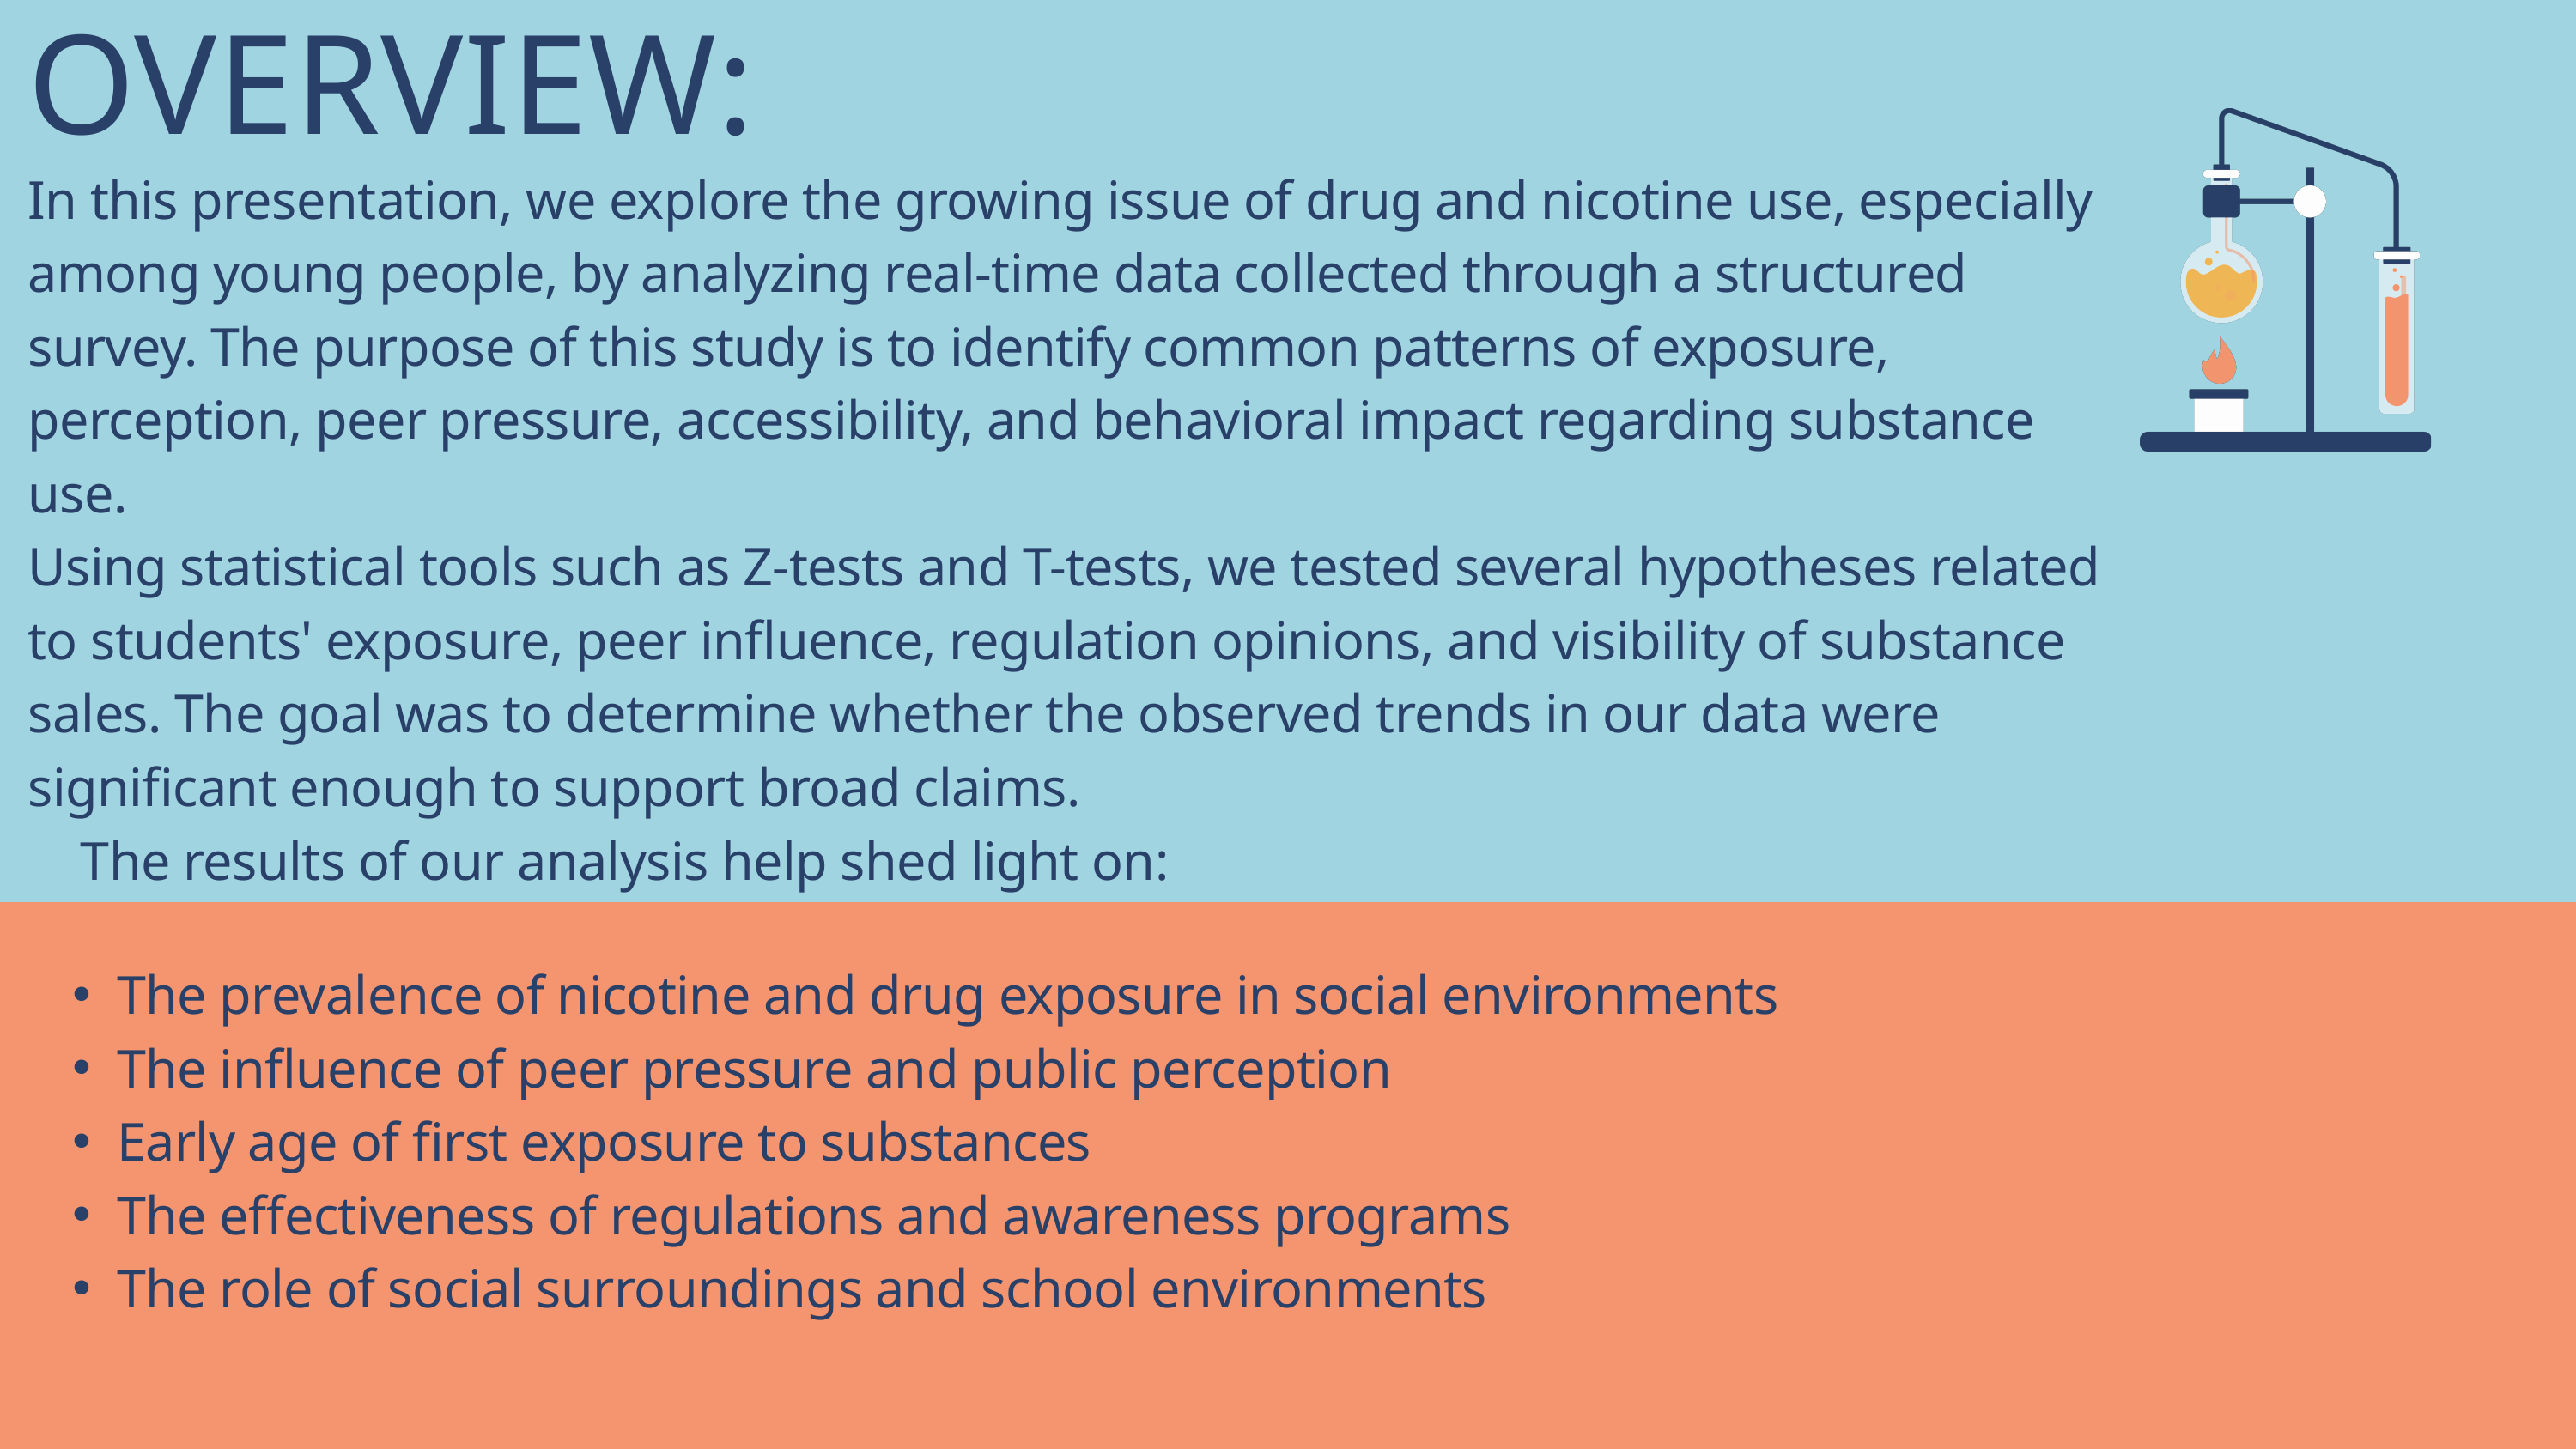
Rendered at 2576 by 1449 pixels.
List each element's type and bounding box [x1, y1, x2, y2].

text_box [0, 901, 2576, 1449]
text_box [0, 0, 2576, 899]
